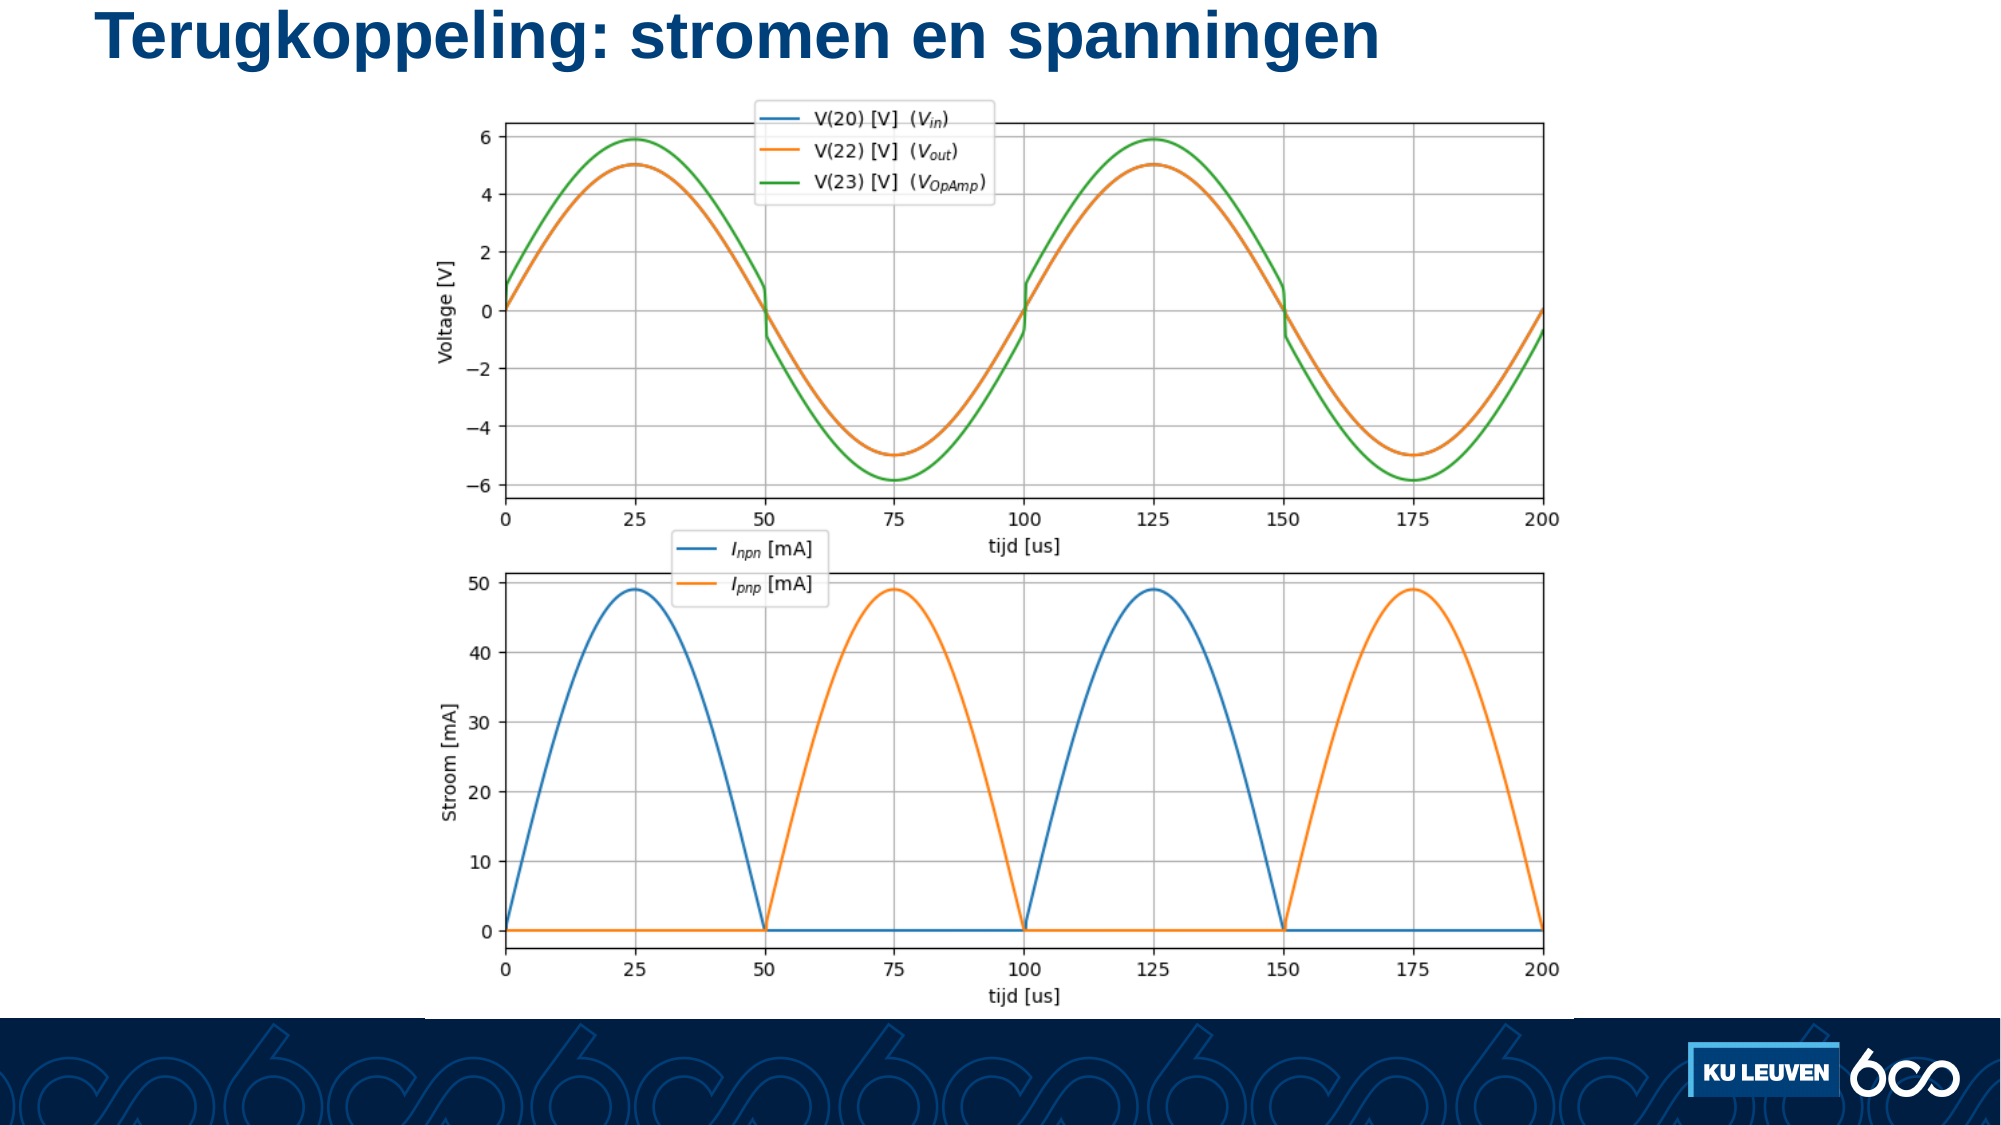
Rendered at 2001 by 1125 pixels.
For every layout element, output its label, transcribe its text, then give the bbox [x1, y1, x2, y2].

picture [0, 88, 2001, 1125]
title Terugkoppeling: stromen en spanningen [94, 0, 1906, 108]
